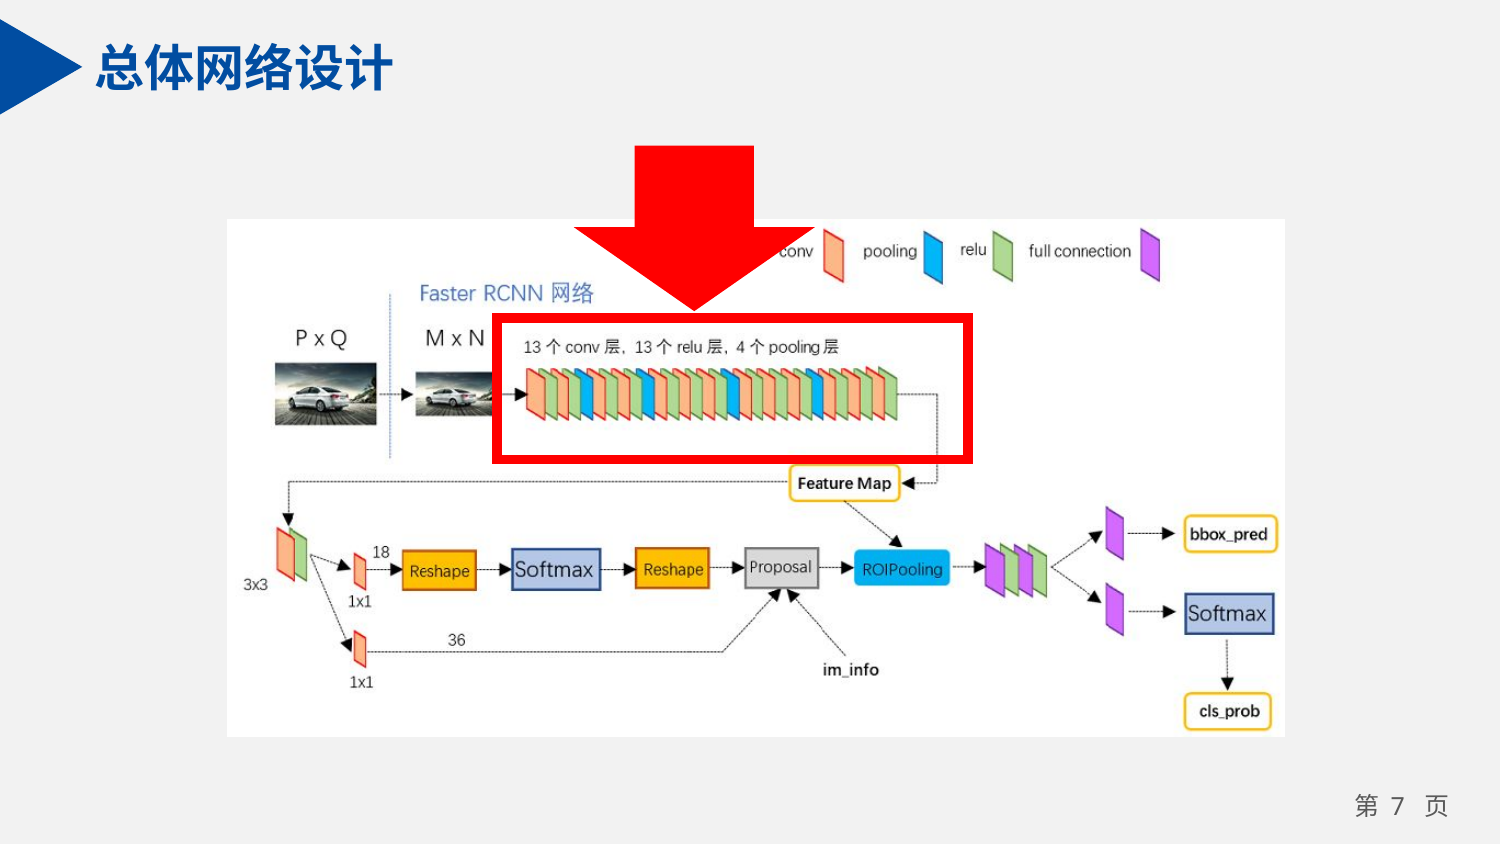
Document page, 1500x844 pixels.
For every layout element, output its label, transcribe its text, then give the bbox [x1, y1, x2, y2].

text_box [0, 19, 83, 115]
text_box 总体网络设计 [79, 29, 410, 105]
picture [227, 219, 1285, 737]
text_box [634, 145, 754, 219]
